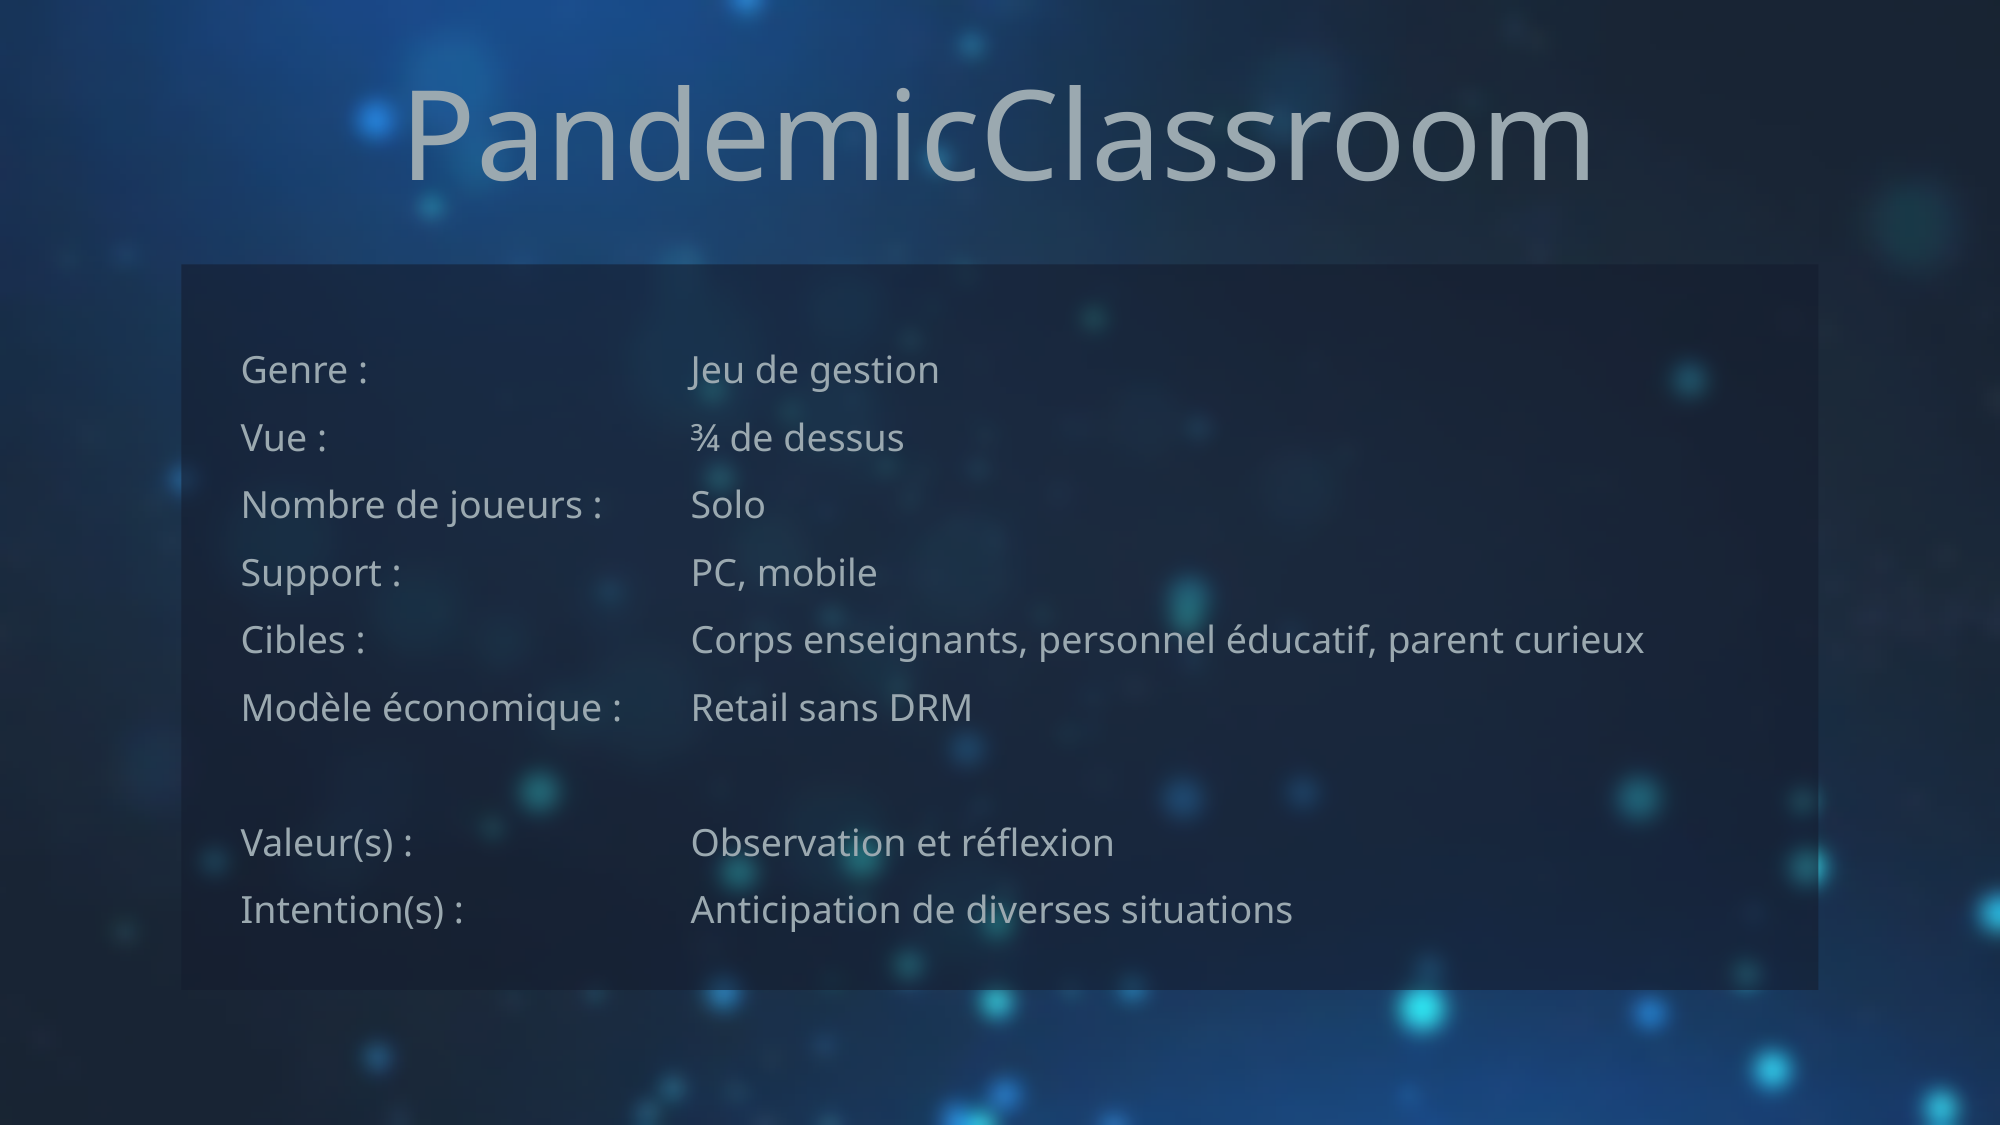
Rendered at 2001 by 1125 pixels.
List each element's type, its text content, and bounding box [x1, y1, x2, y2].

text_box PandemicClassroom [89, 48, 1911, 214]
picture [0, 0, 2000, 1125]
text_box Genre : Jeu de gestion Vue : ¾ de dessus Nombre de joueurs : Solo Support : PC, mobile Cibles : Corps enseignants, personnel éducatif, parent curieux Modèle économique : Retail sans DRM Valeur(s) : Observation et réflexion Intention(s) : Anticipation de diverses situations [181, 264, 1819, 990]
